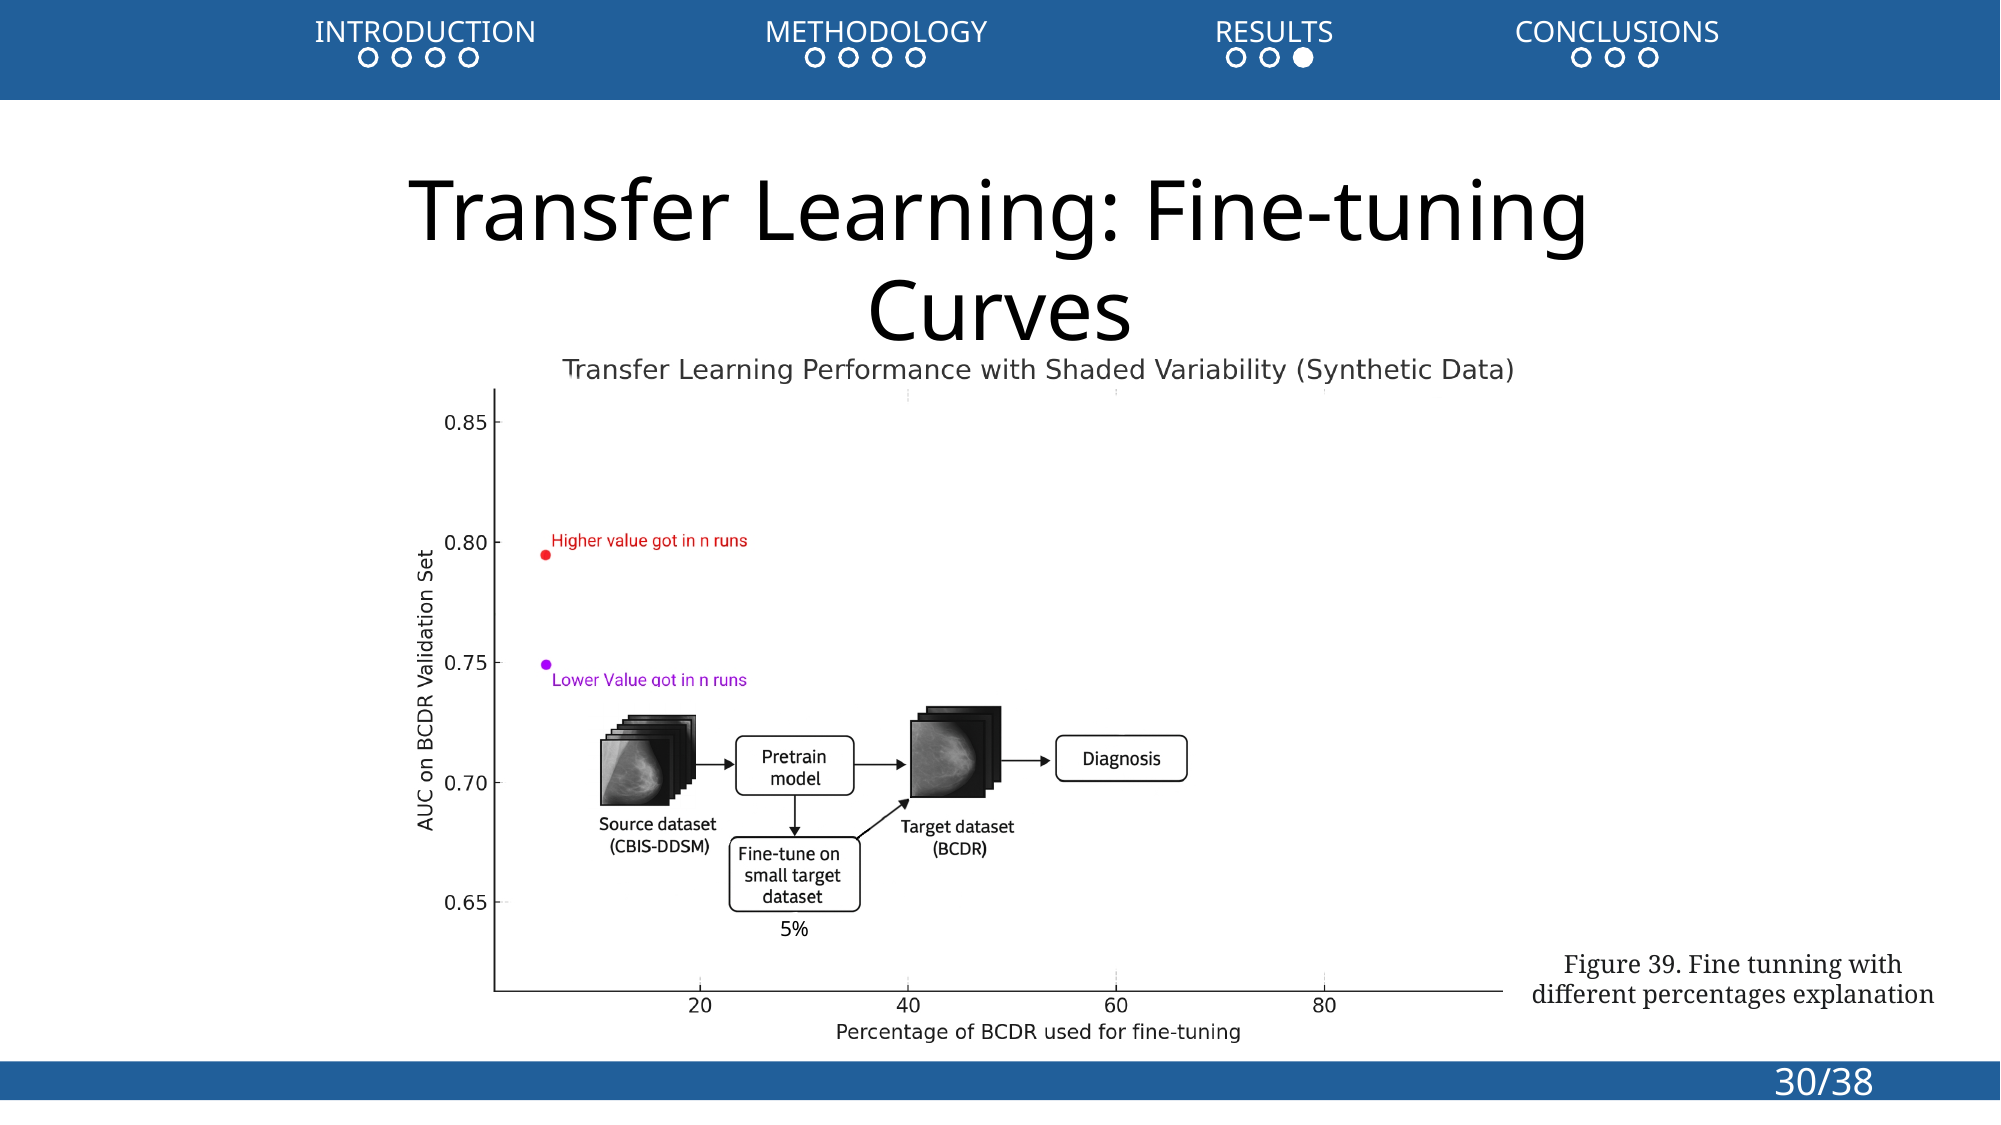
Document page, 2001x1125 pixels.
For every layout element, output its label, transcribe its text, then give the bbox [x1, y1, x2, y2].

text_box [1637, 46, 1659, 68]
text_box [1604, 46, 1626, 68]
text_box 30/38 [1727, 958, 1922, 1125]
text_box [1570, 46, 1592, 68]
text_box [838, 46, 859, 68]
text_box [1259, 46, 1280, 68]
text_box INTRODUCTION METHODOLOGY RESULTS CONCLUSIONS [0, 0, 2000, 76]
text_box [357, 46, 379, 68]
text_box [458, 46, 480, 68]
text_box [391, 46, 413, 68]
text_box [1225, 46, 1247, 68]
text_box [1922, 1060, 2000, 1101]
text_box [424, 46, 446, 68]
text_box [804, 46, 826, 68]
text_box [1292, 46, 1314, 68]
text_box Figure 39. Fine tunning with different percentages explanation [1601, 940, 1965, 1016]
text_box [0, 76, 2000, 102]
text_box [905, 46, 926, 68]
text_box [0, 1060, 1727, 1101]
text_box [871, 46, 893, 68]
text_box Transfer Learning: Fine-tuning Curves [384, 150, 1615, 365]
picture [399, 338, 1601, 1063]
